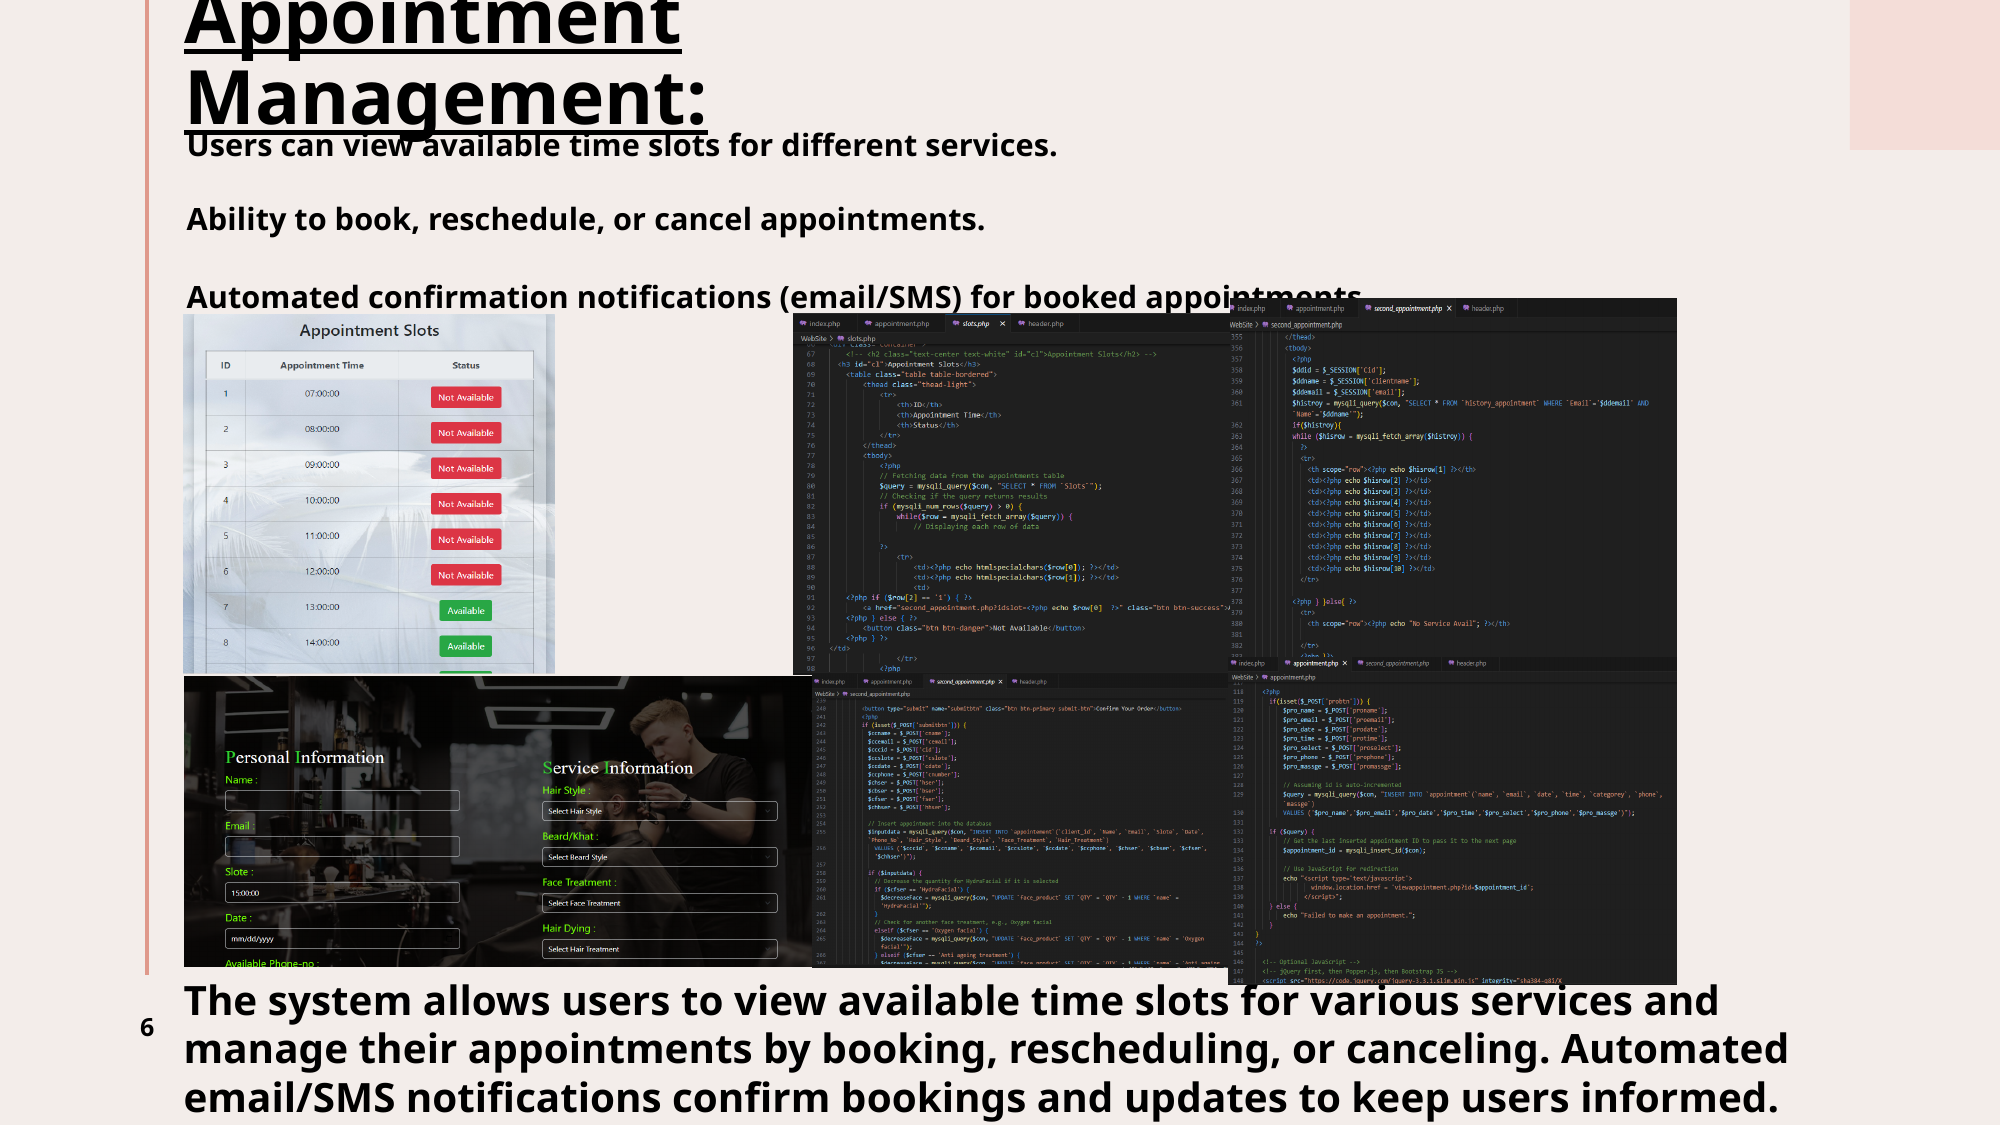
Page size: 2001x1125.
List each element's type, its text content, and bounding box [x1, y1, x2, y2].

list Users can view available time slots for different services. Ability to book, reschedule, or cancel appointments. Automated confirmation notifications (email/SMS) for booked appointments. [186, 118, 1706, 325]
title Appointment Management: [184, 0, 1228, 119]
picture [184, 298, 1677, 985]
list The system allows users to view available time slots for various services and manage their appointments by booking, rescheduling, or canceling. Automated email/SMS notifications confirm bookings and updates to keep users informed. [183, 967, 1848, 1125]
picture [183, 314, 555, 674]
slide_number 6 [67, 975, 227, 1082]
